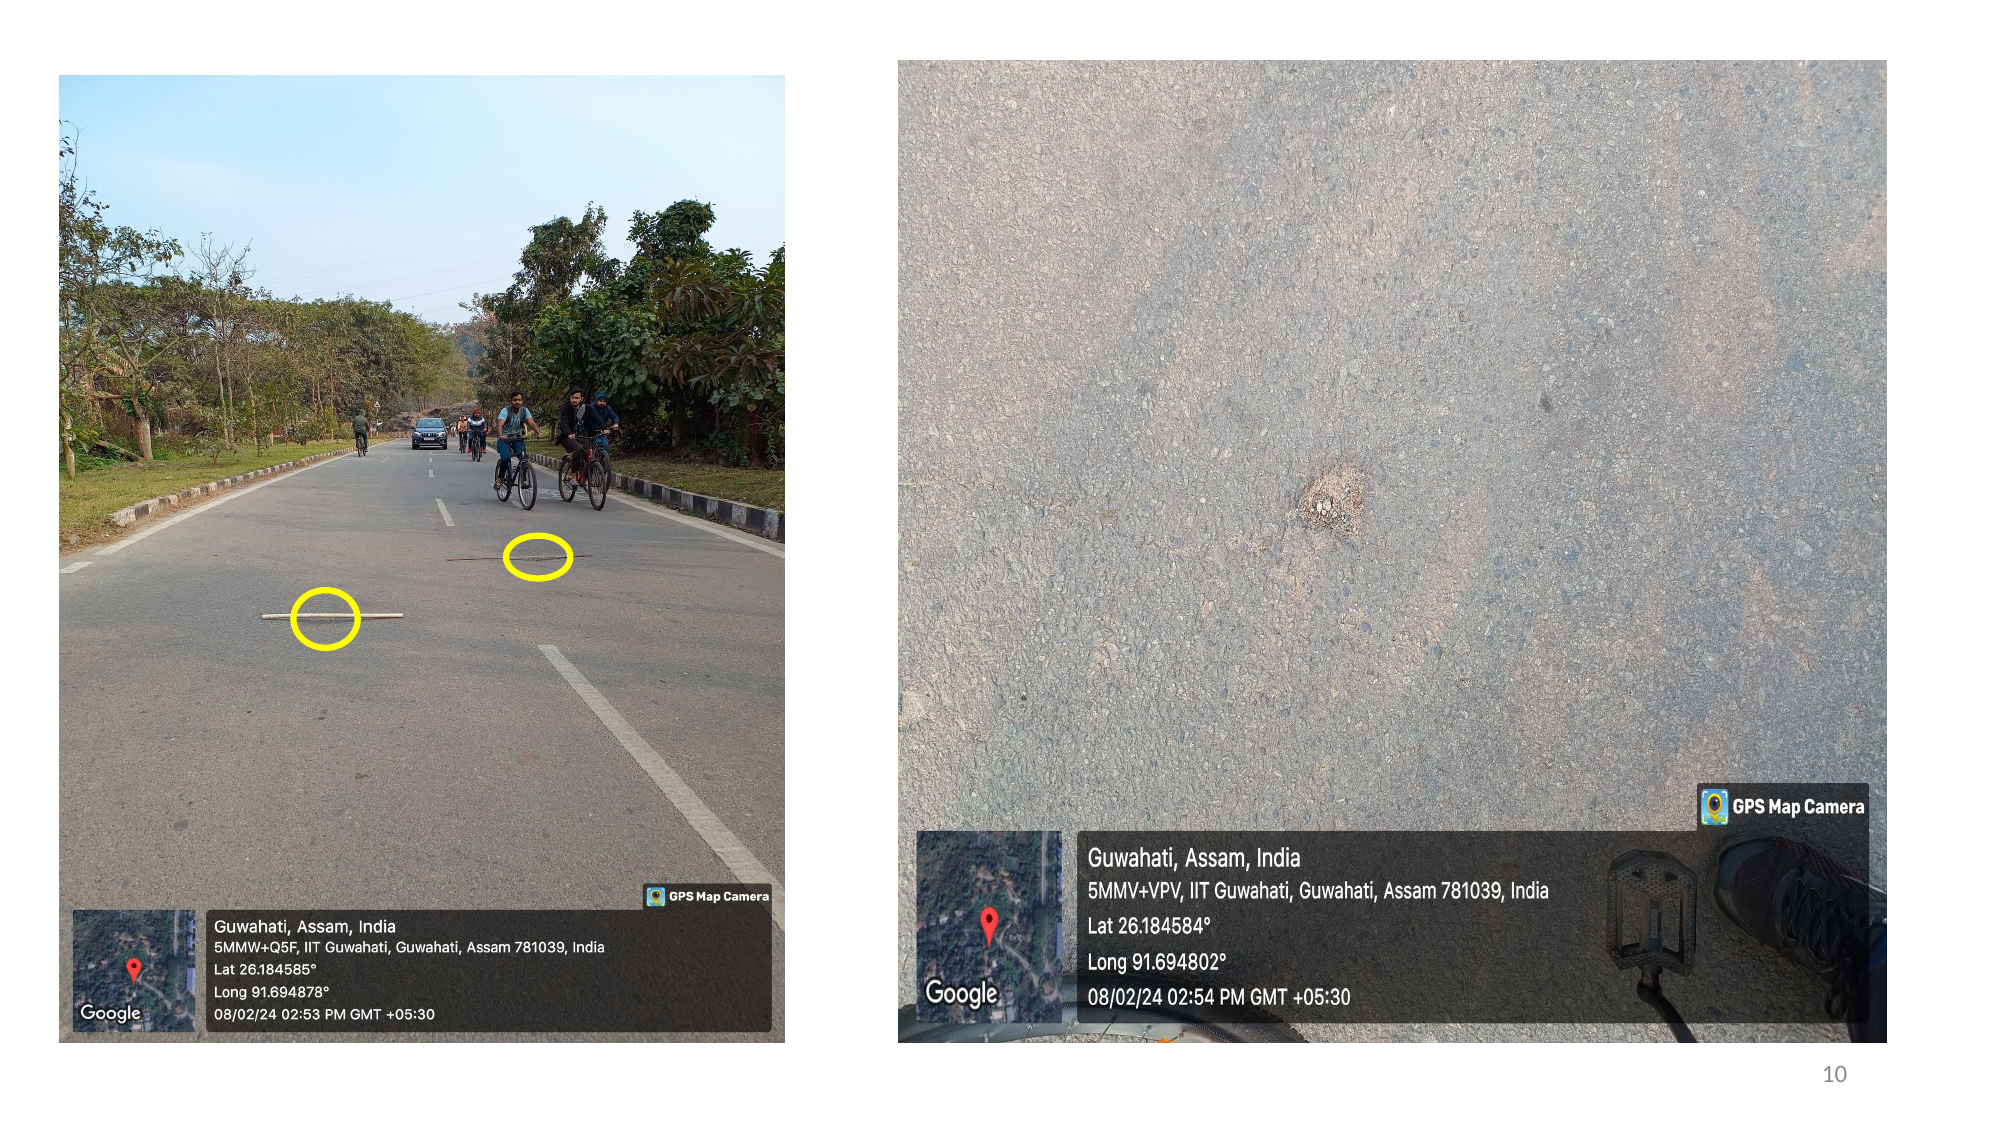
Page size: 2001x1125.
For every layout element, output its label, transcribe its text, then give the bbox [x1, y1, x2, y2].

slide_number 10 [1412, 1043, 1863, 1103]
picture [898, 60, 1887, 1043]
picture [59, 75, 785, 1043]
